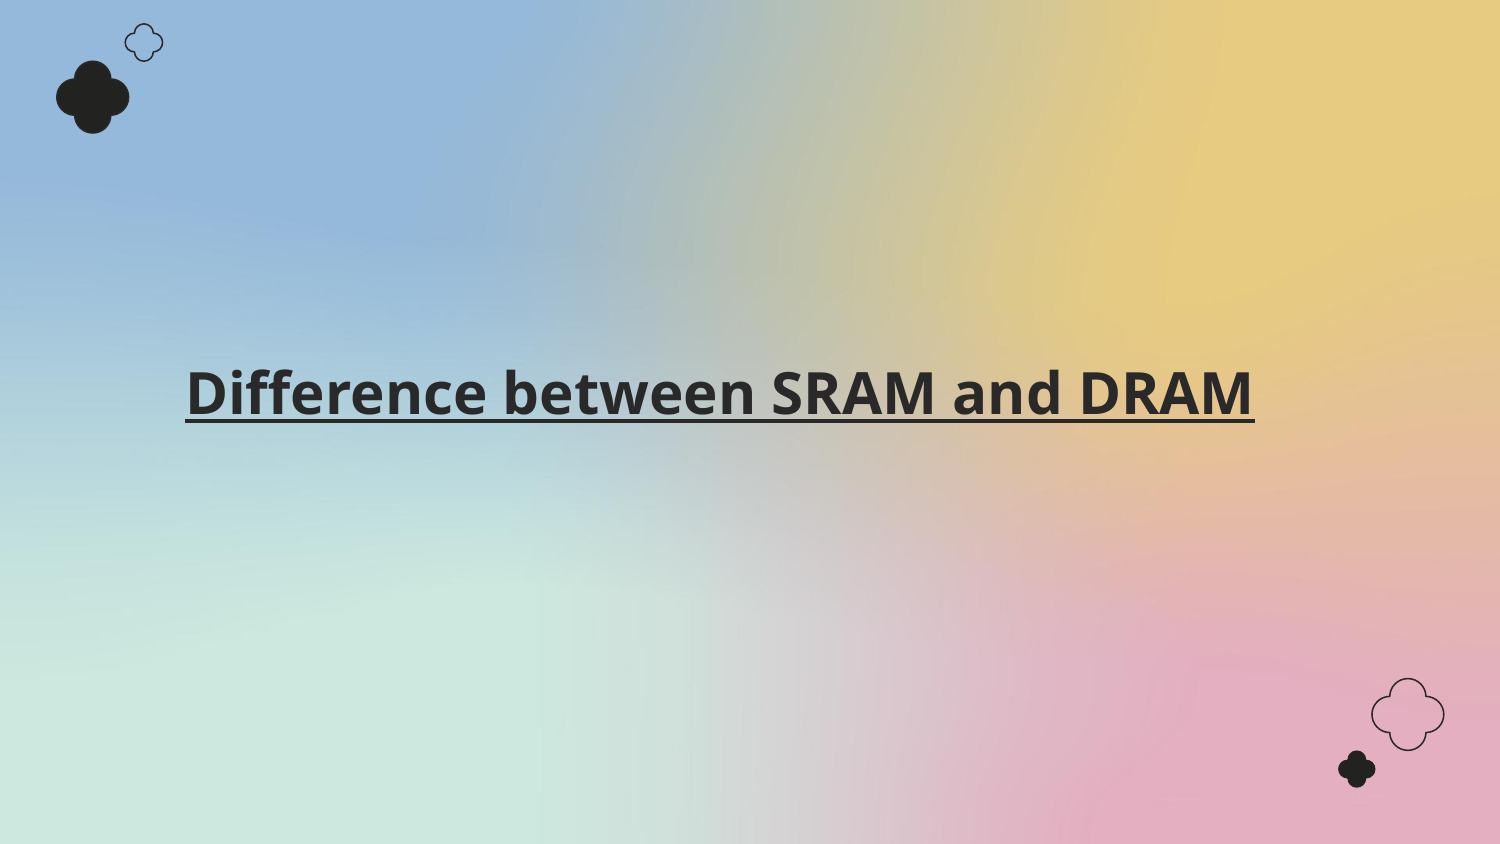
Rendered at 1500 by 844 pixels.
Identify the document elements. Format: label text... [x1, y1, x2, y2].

title Difference between SRAM and DRAM [170, 341, 1330, 503]
picture [0, 0, 1500, 844]
